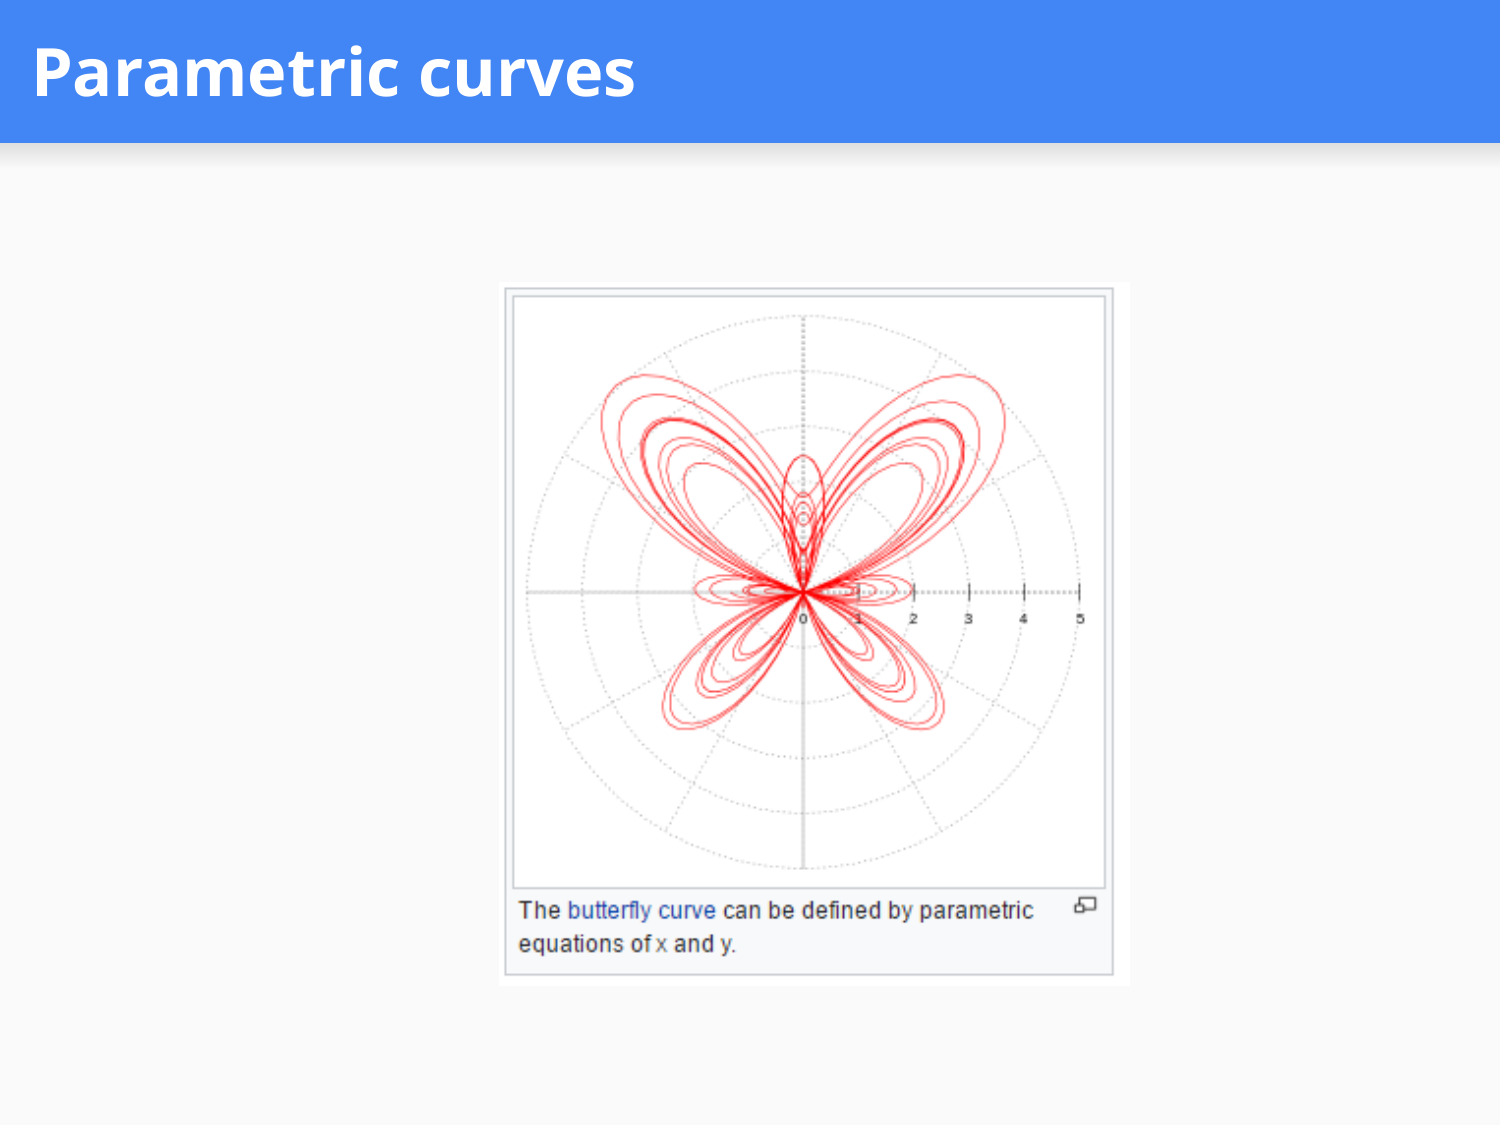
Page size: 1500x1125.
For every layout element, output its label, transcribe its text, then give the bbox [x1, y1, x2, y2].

title Parametric curves [16, 3, 1464, 136]
picture [498, 282, 1131, 987]
